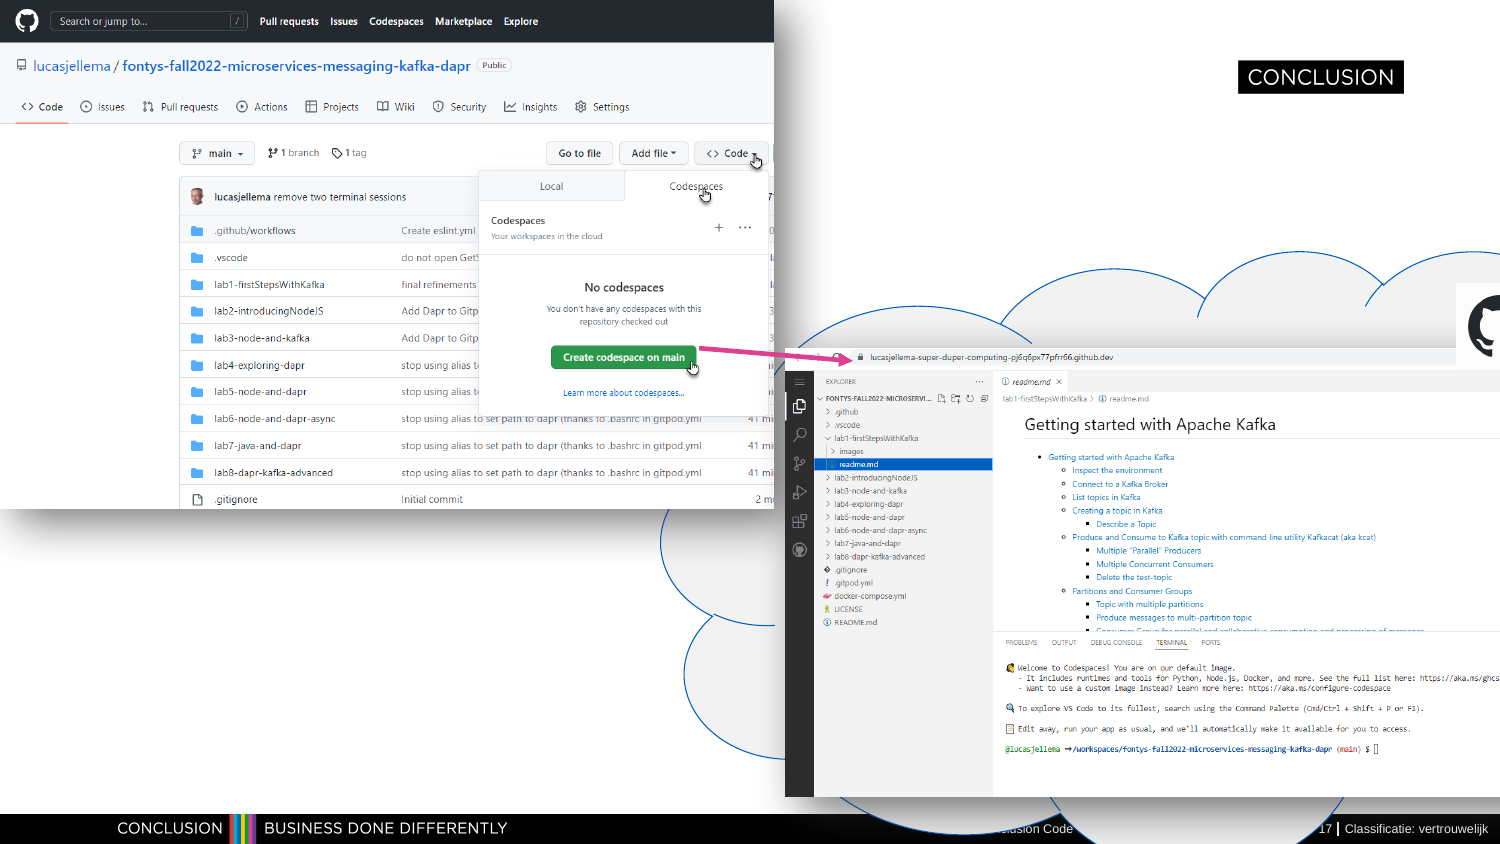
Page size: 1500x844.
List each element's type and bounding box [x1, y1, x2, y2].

text_box [661, 556, 768, 759]
picture [785, 283, 1500, 797]
picture [1300, 814, 1500, 844]
picture [239, 814, 1093, 844]
text_box [699, 348, 853, 362]
text_box [828, 251, 1500, 330]
picture [1049, 815, 1064, 820]
picture [0, 814, 236, 844]
picture [1237, 59, 1405, 95]
picture [0, 0, 774, 509]
